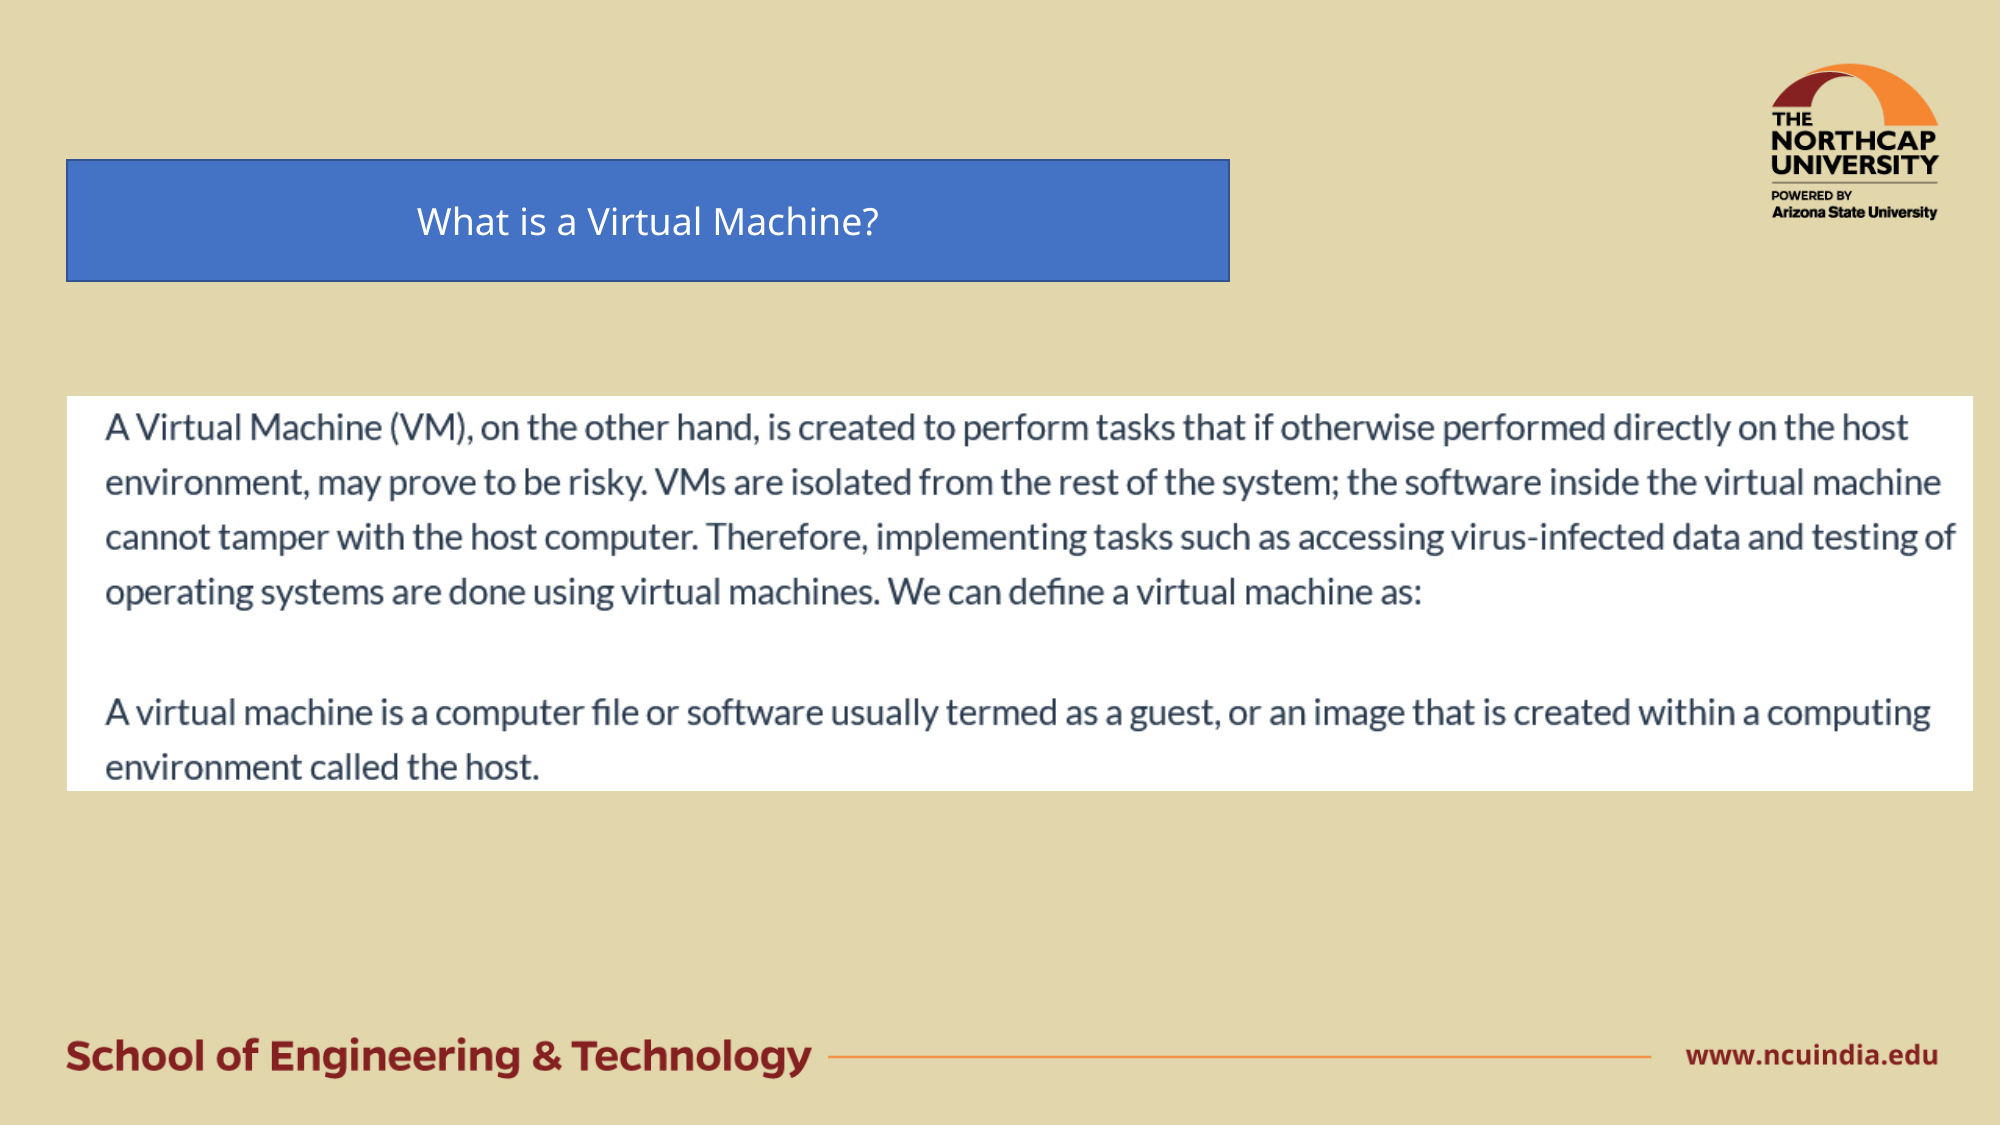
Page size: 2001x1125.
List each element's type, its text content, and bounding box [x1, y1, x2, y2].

picture [0, 0, 2000, 1125]
text_box What is a Virtual Machine? [66, 159, 1230, 282]
